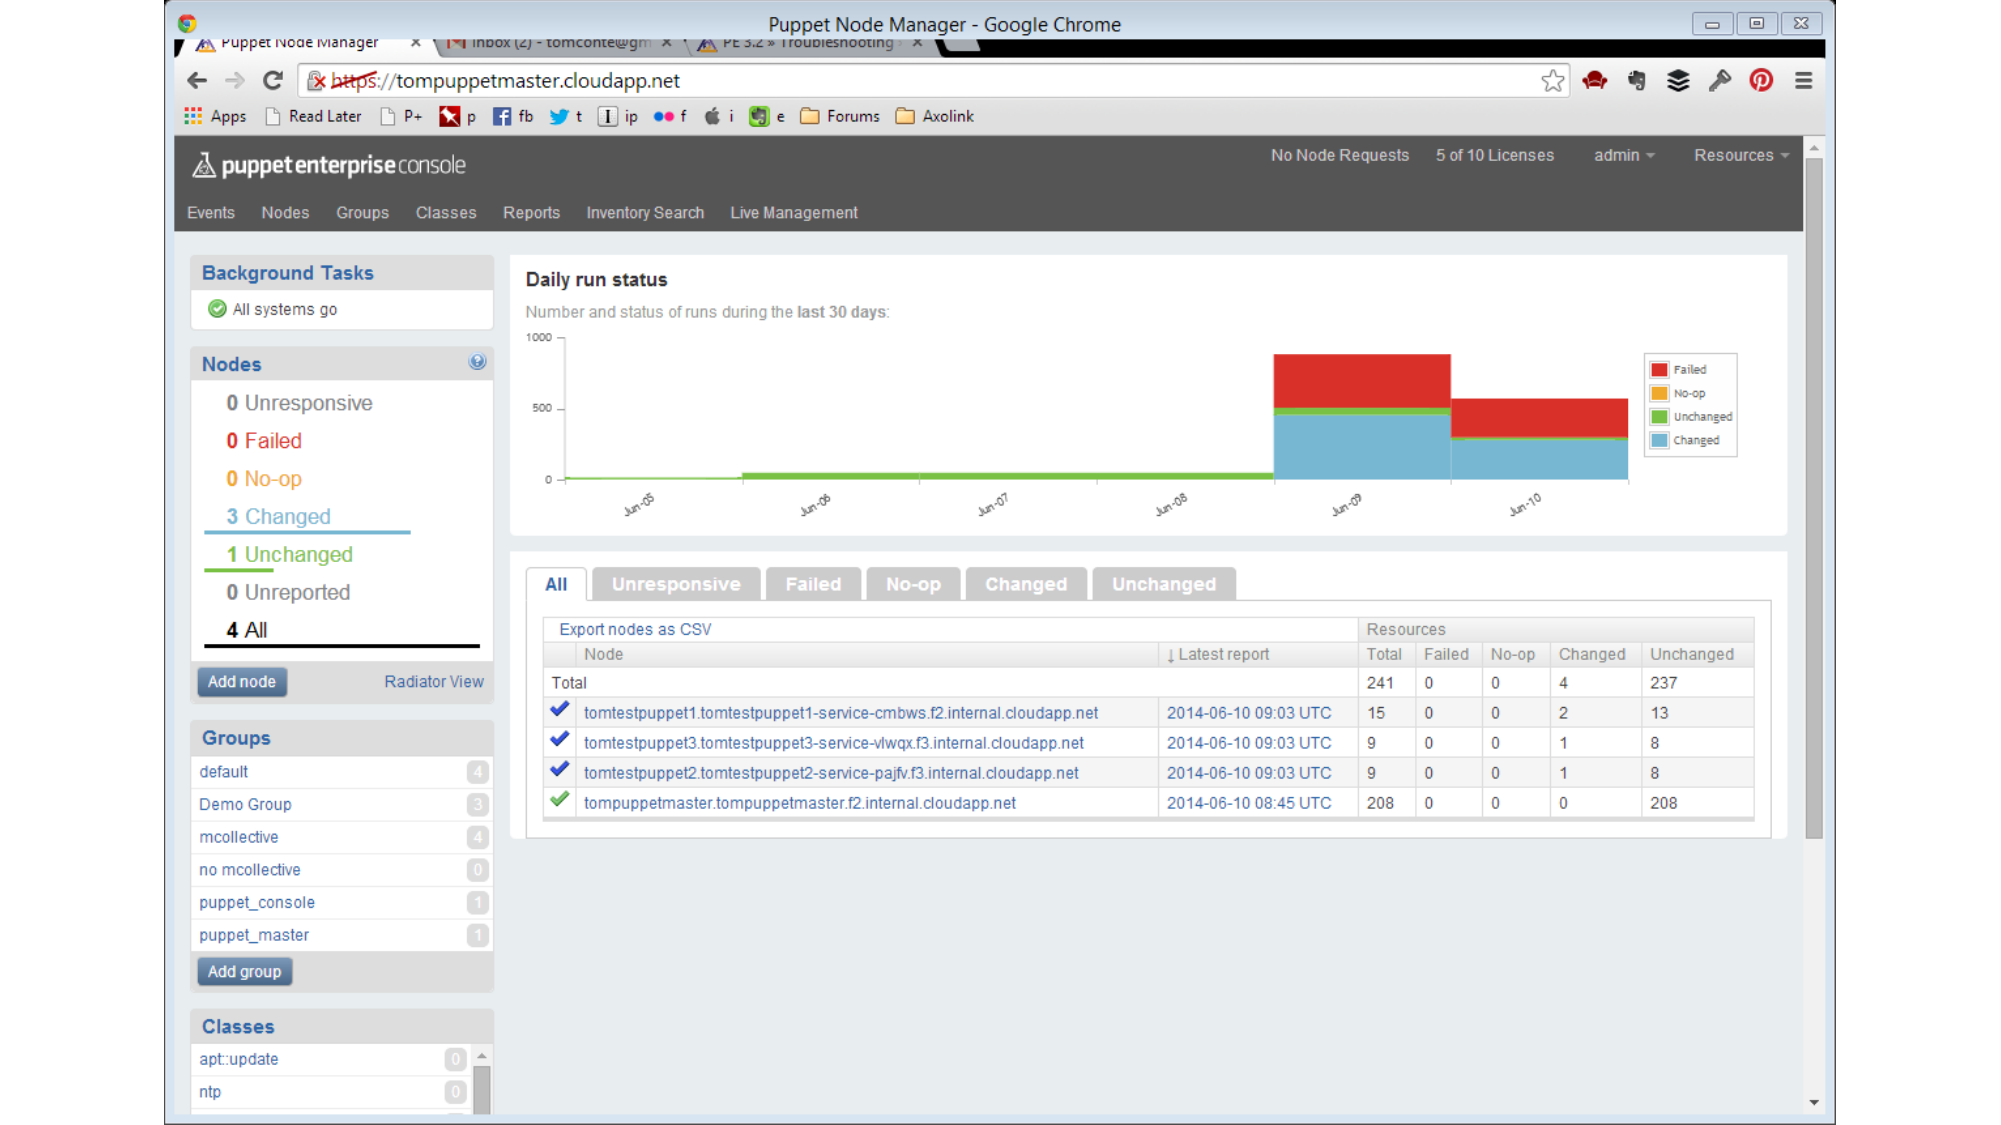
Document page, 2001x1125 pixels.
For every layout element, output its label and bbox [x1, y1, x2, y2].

picture [164, 0, 1836, 1125]
